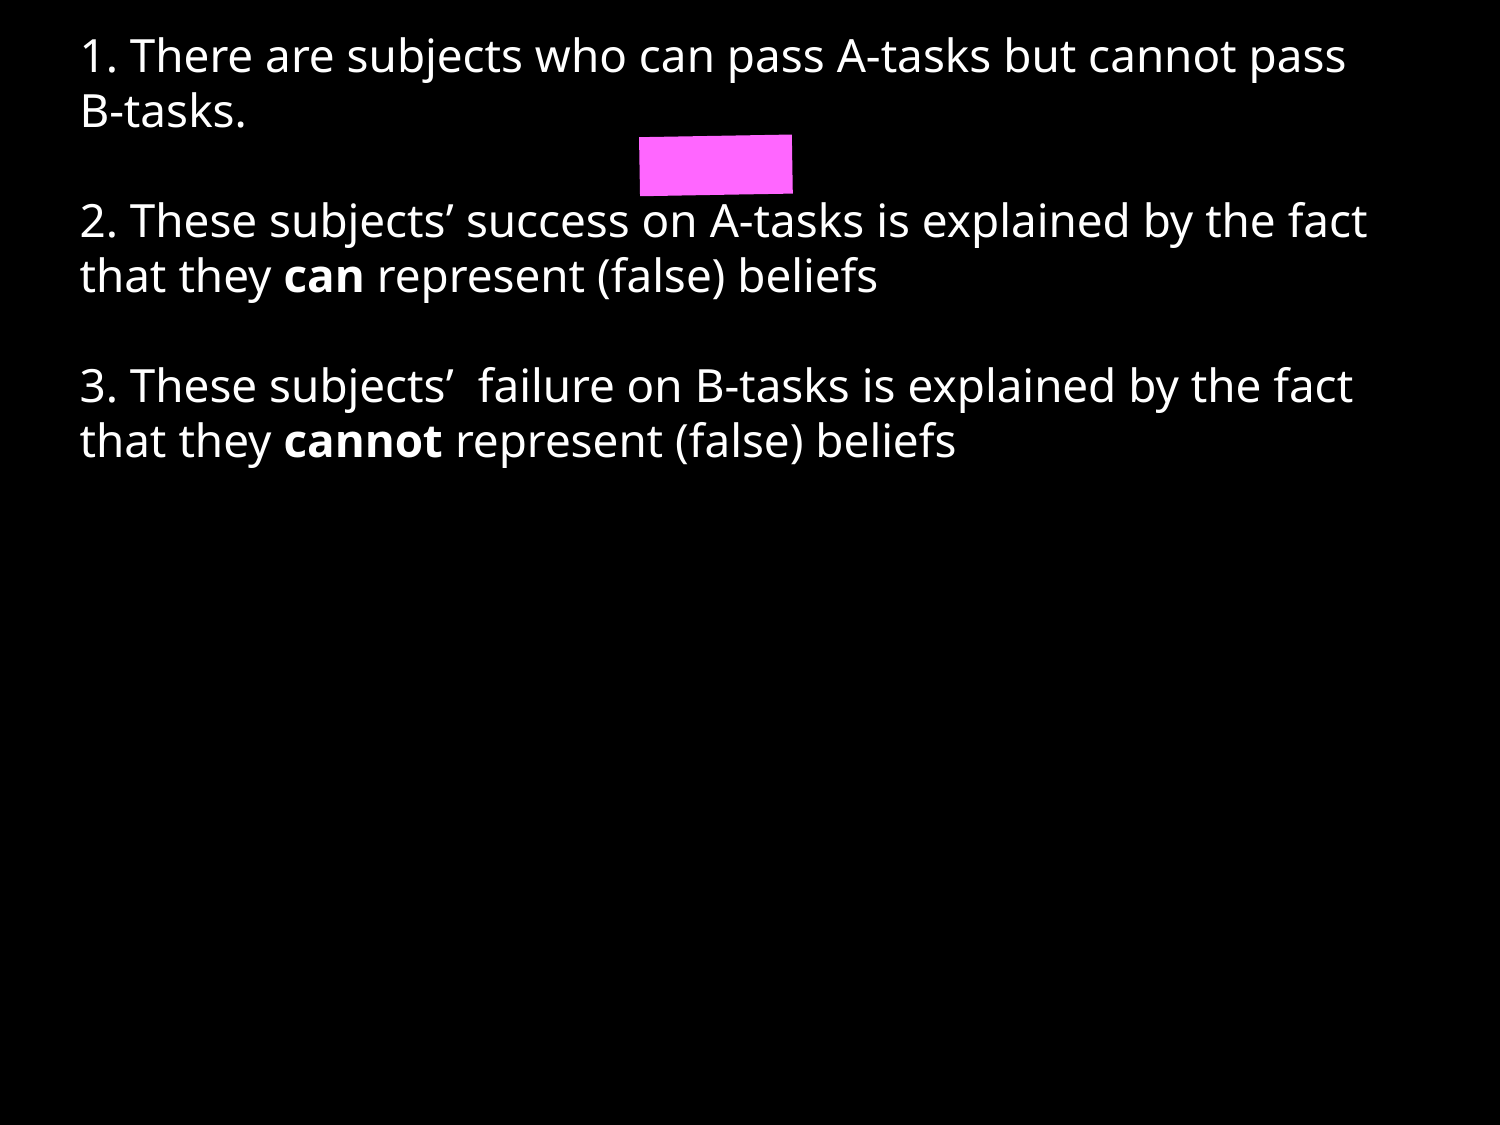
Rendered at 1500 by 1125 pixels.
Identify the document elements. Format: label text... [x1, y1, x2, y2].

text_box 1. There are subjects who can pass A-tasks but cannot pass B-tasks. 2. These subjects’ success on A-tasks is explained by the fact that they can represent (false) beliefs 3. These subjects’ failure on B-tasks is explained by the fact that they cannot represent (false) beliefs [64, 19, 1412, 529]
